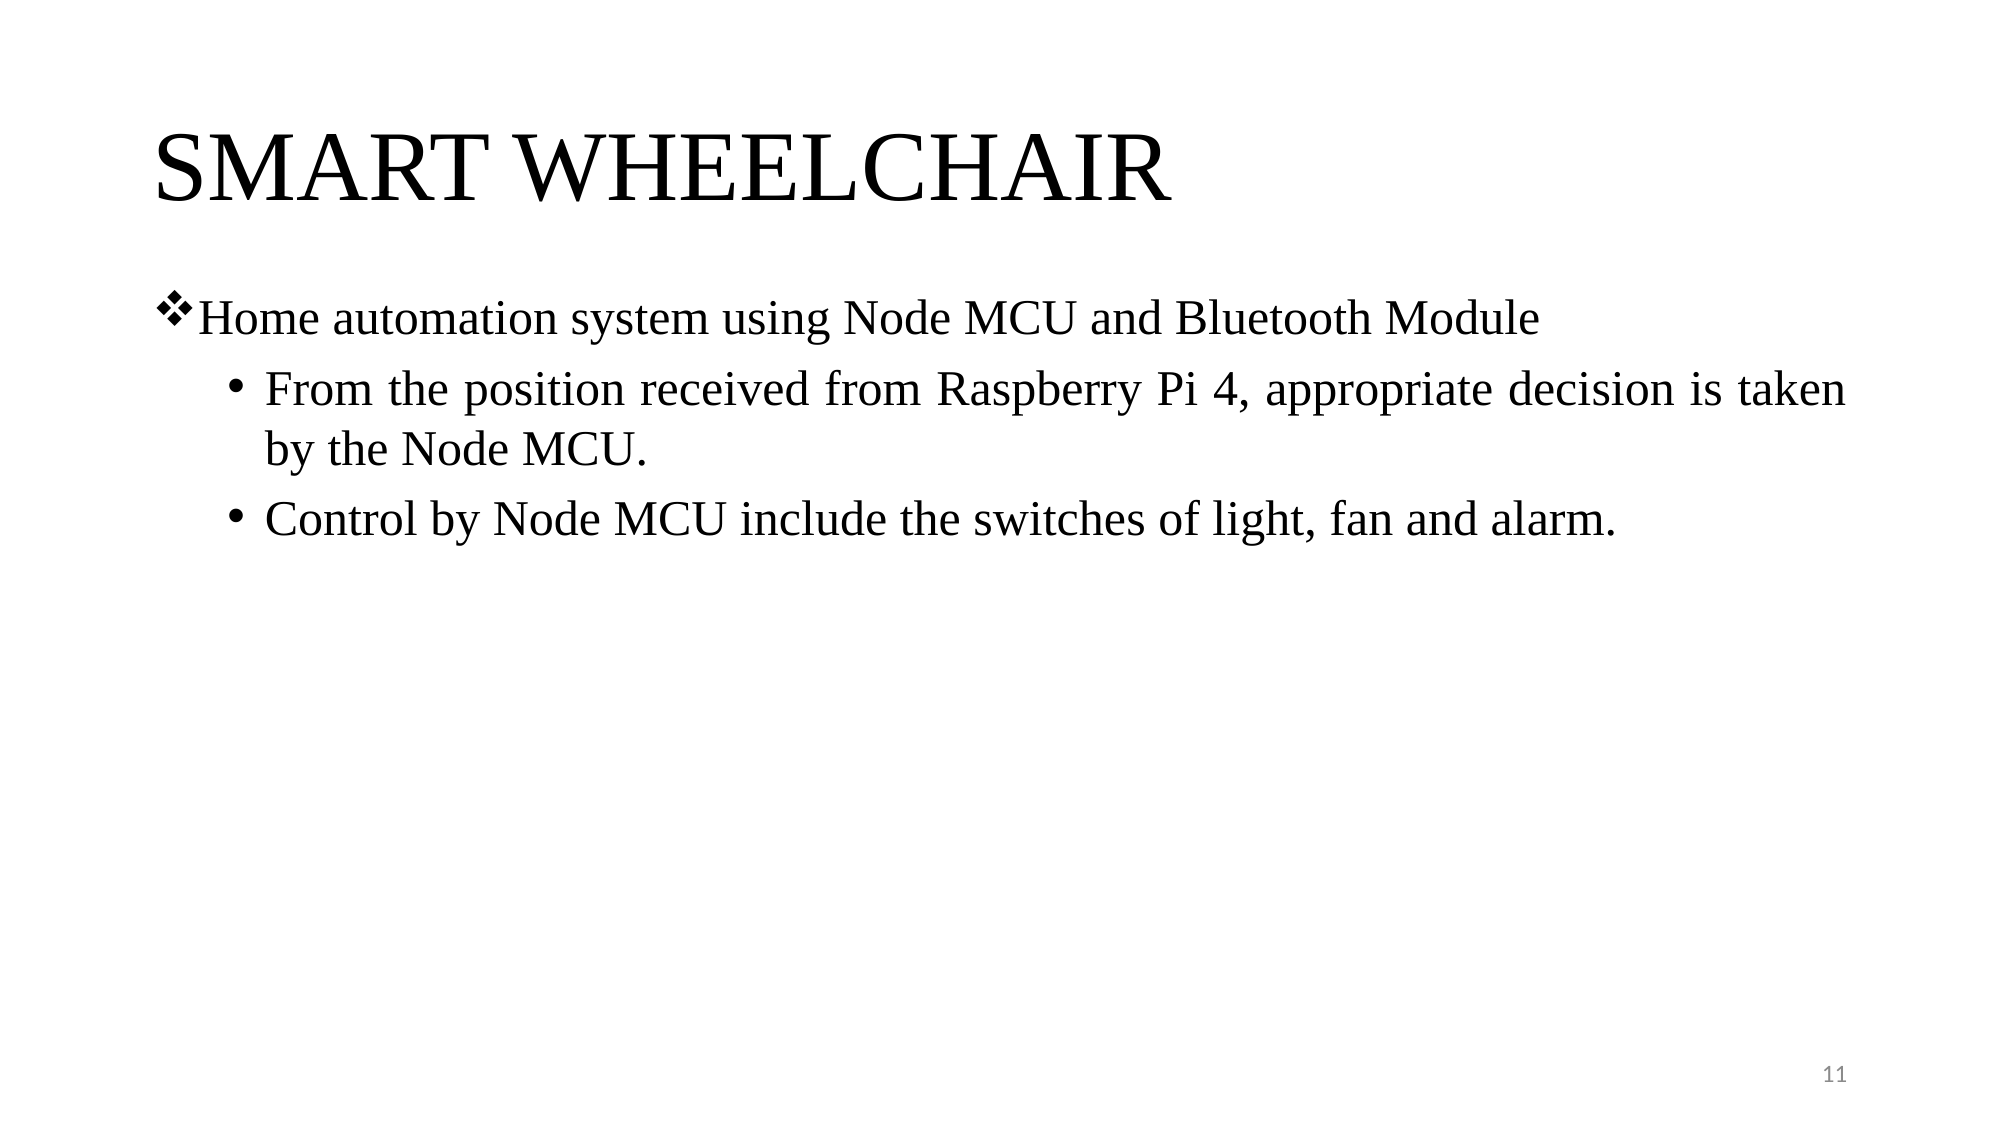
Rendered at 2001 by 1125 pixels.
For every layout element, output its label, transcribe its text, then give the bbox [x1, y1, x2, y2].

slide_number 11 [1412, 1042, 1863, 1103]
title SMART WHEELCHAIR [137, 59, 1863, 277]
list Home automation system using Node MCU and Bluetooth Module From the position received from Raspberry Pi 4, appropriate decision is taken by the Node MCU. Control by Node MCU include the switches of light, fan and alarm. [137, 277, 1863, 1043]
